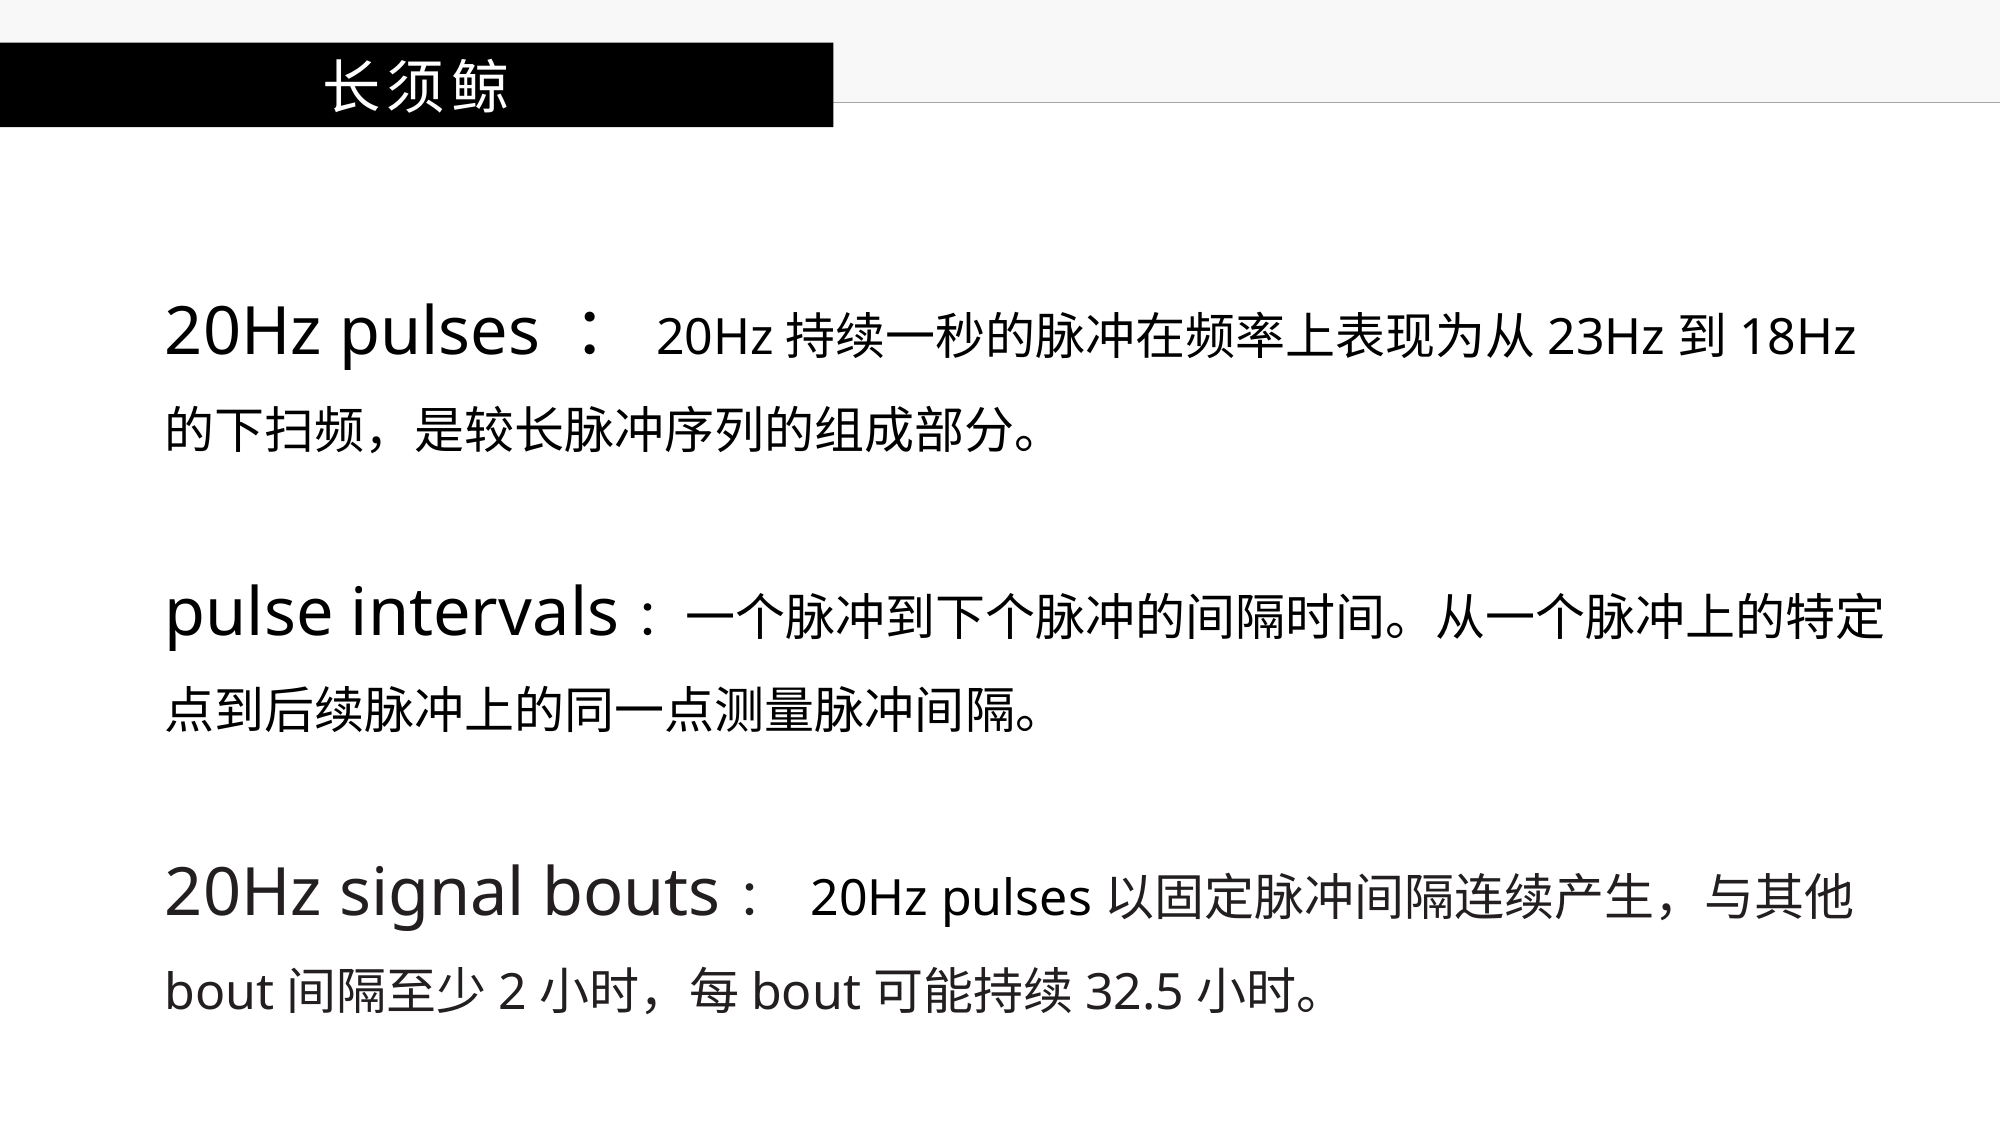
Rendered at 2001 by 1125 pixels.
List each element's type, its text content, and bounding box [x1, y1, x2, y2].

text_box 长须鲸 [0, 42, 834, 128]
text_box 20Hz pulses ：20Hz持续一秒的脉冲在频率上表现为从23Hz到18Hz的下扫频，是较长脉冲序列的组成部分。 [149, 240, 1927, 466]
text_box pulse intervals：一个脉冲到下个脉冲的间隔时间。从一个脉冲上的特定点到后续脉冲上的同一点测量脉冲间隔。 [149, 521, 1927, 746]
text_box 20Hz signal bouts： 20Hz pulses以固定脉冲间隔连续产生，与其他bout间隔至少2小时，每bout可能持续32.5小时。 [149, 801, 1927, 1027]
